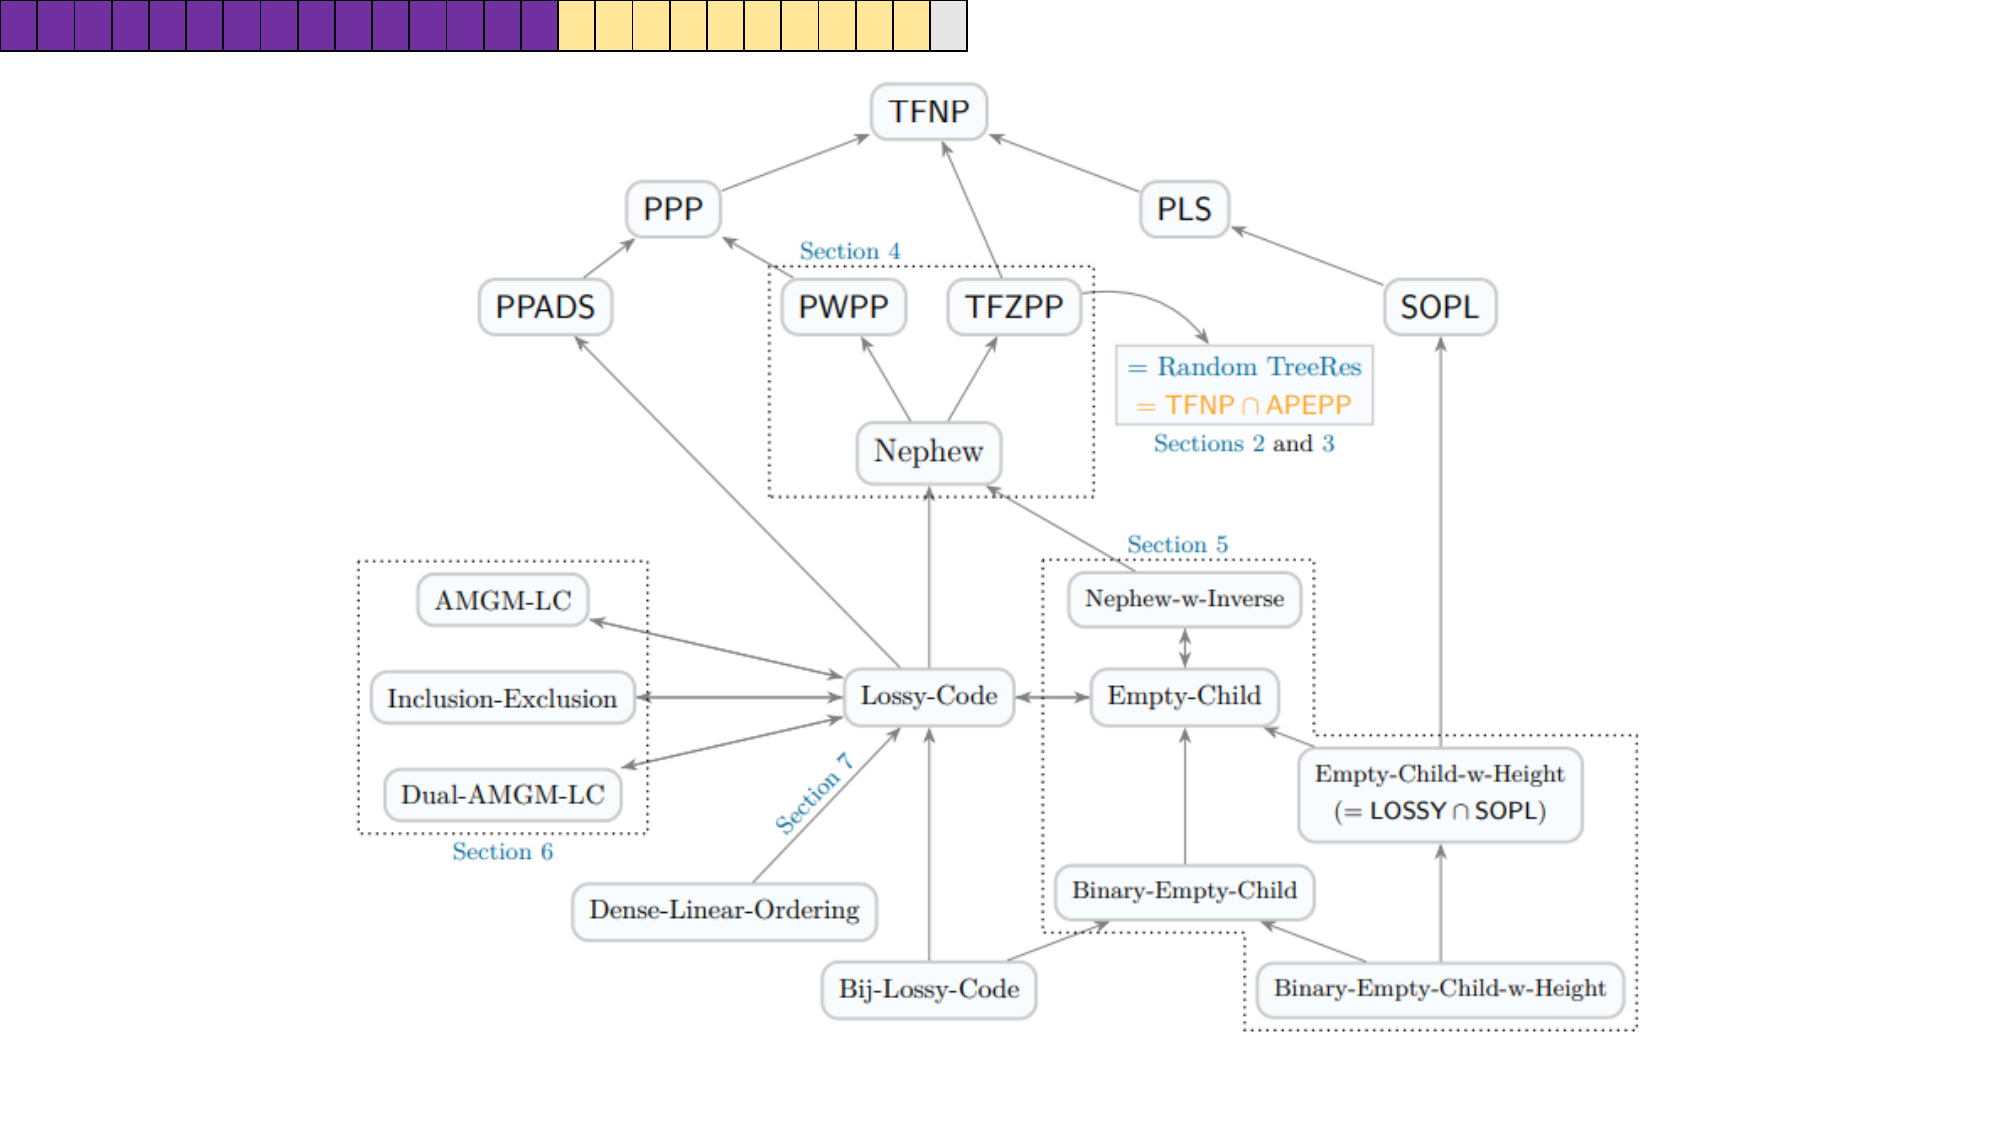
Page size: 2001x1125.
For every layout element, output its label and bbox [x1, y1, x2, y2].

table_header [708, 1, 743, 40]
table_header [894, 1, 929, 40]
table_header [633, 1, 669, 40]
table_header [819, 1, 855, 40]
table_header [485, 1, 520, 40]
table_header [857, 1, 892, 40]
table_header [150, 1, 185, 50]
table_header [75, 1, 111, 50]
table_header [522, 1, 557, 40]
table_header [187, 1, 222, 50]
table_header [782, 1, 818, 40]
table_header [671, 1, 706, 40]
table_header [596, 1, 632, 40]
table_header [224, 1, 260, 50]
table_header [113, 1, 148, 50]
table_header [559, 1, 594, 40]
table_header [1, 1, 36, 50]
table_header [336, 1, 371, 40]
table_header [931, 1, 966, 40]
table_header [745, 1, 780, 40]
table_header [299, 1, 334, 50]
table_header [447, 1, 483, 40]
table_header [373, 1, 408, 40]
table_header [261, 1, 297, 50]
picture [301, 40, 1699, 1085]
table_header [410, 1, 446, 40]
table_header [38, 1, 74, 50]
